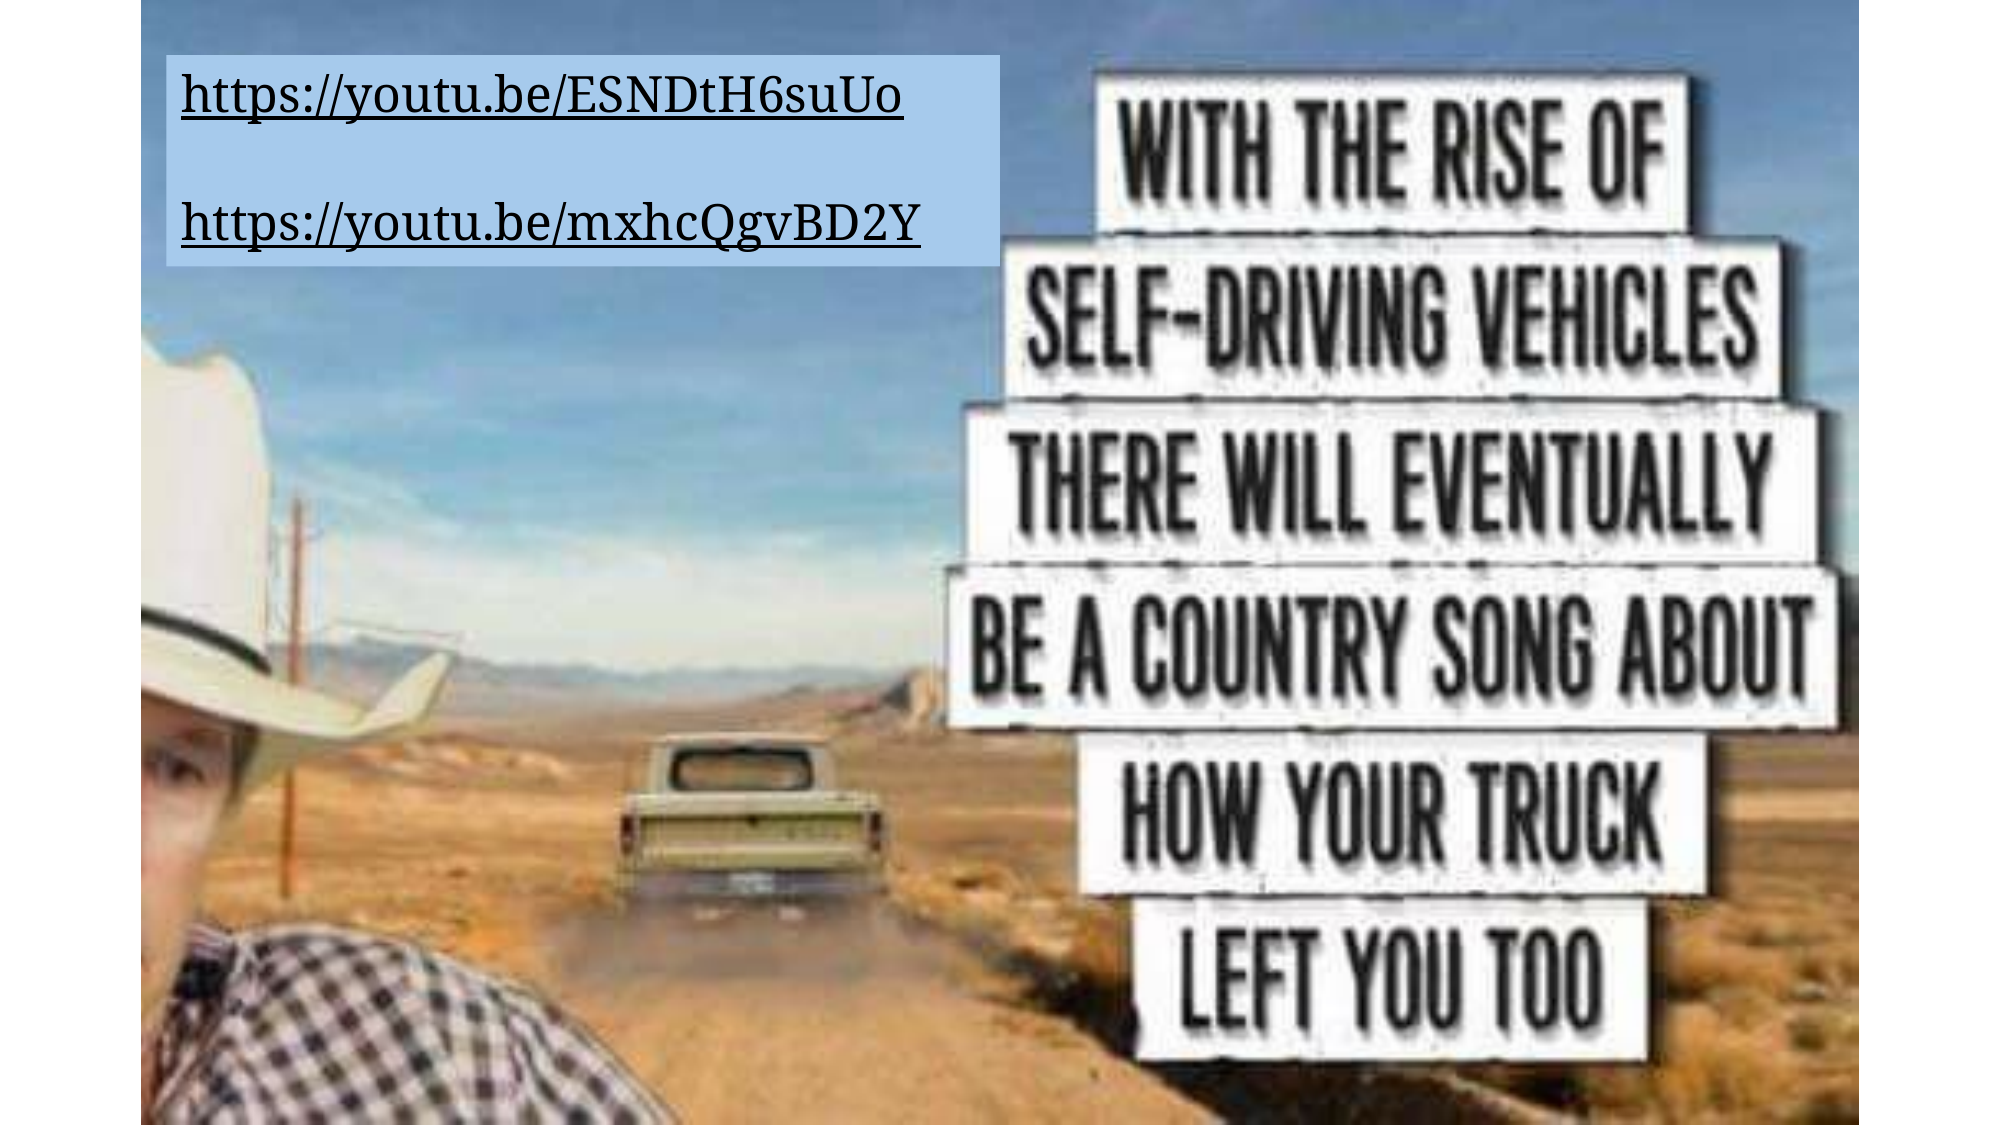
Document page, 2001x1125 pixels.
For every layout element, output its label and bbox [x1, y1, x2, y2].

picture [140, 0, 1859, 1125]
